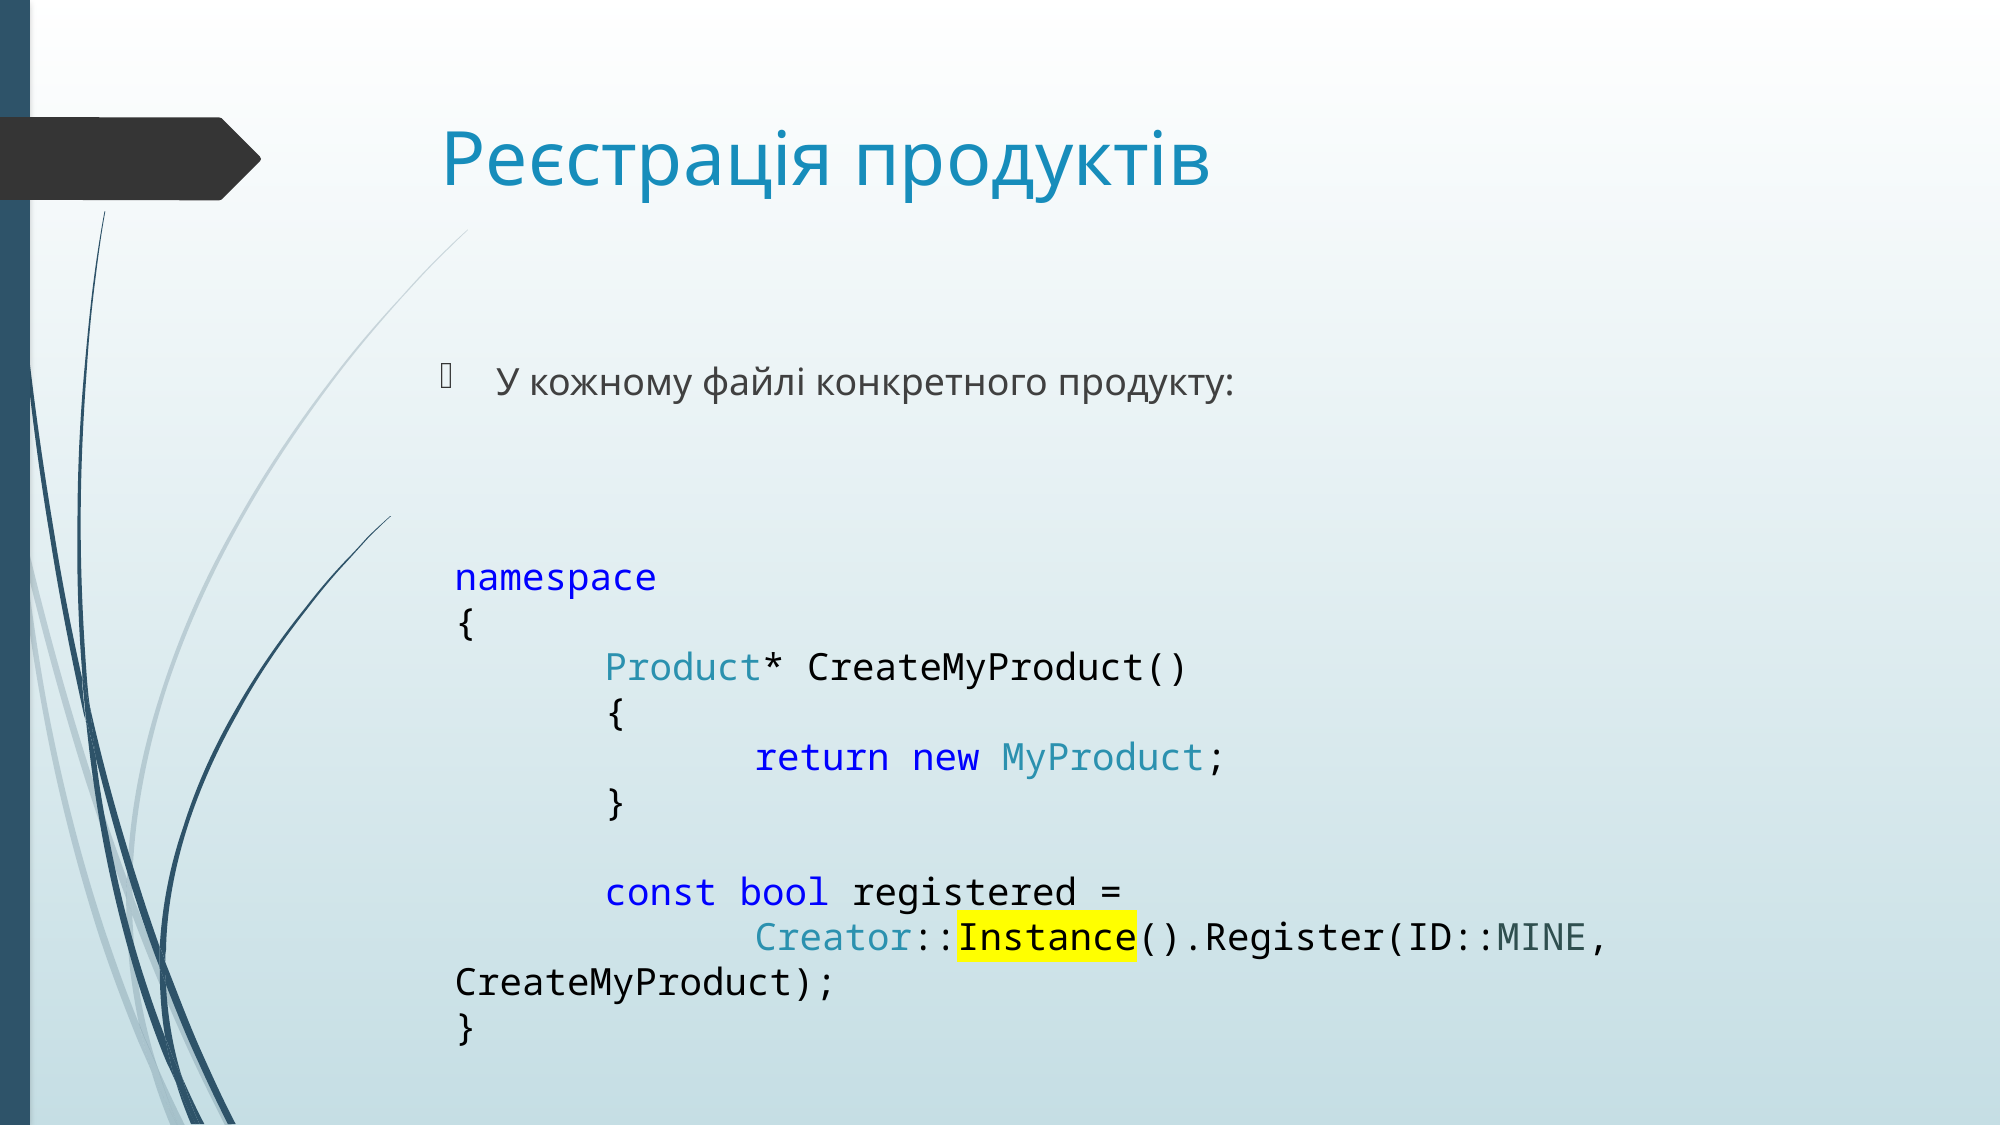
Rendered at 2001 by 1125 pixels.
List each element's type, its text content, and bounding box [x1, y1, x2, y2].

list У кожному файлі конкретного продукту: [424, 350, 1888, 970]
text_box namespace { Product* CreateMyProduct() { return new MyProduct; } const bool registered = Creator::Instance().Register(ID::MINE, CreateMyProduct); } [439, 545, 1916, 1056]
title Реєстрація продуктів [425, 102, 1888, 313]
